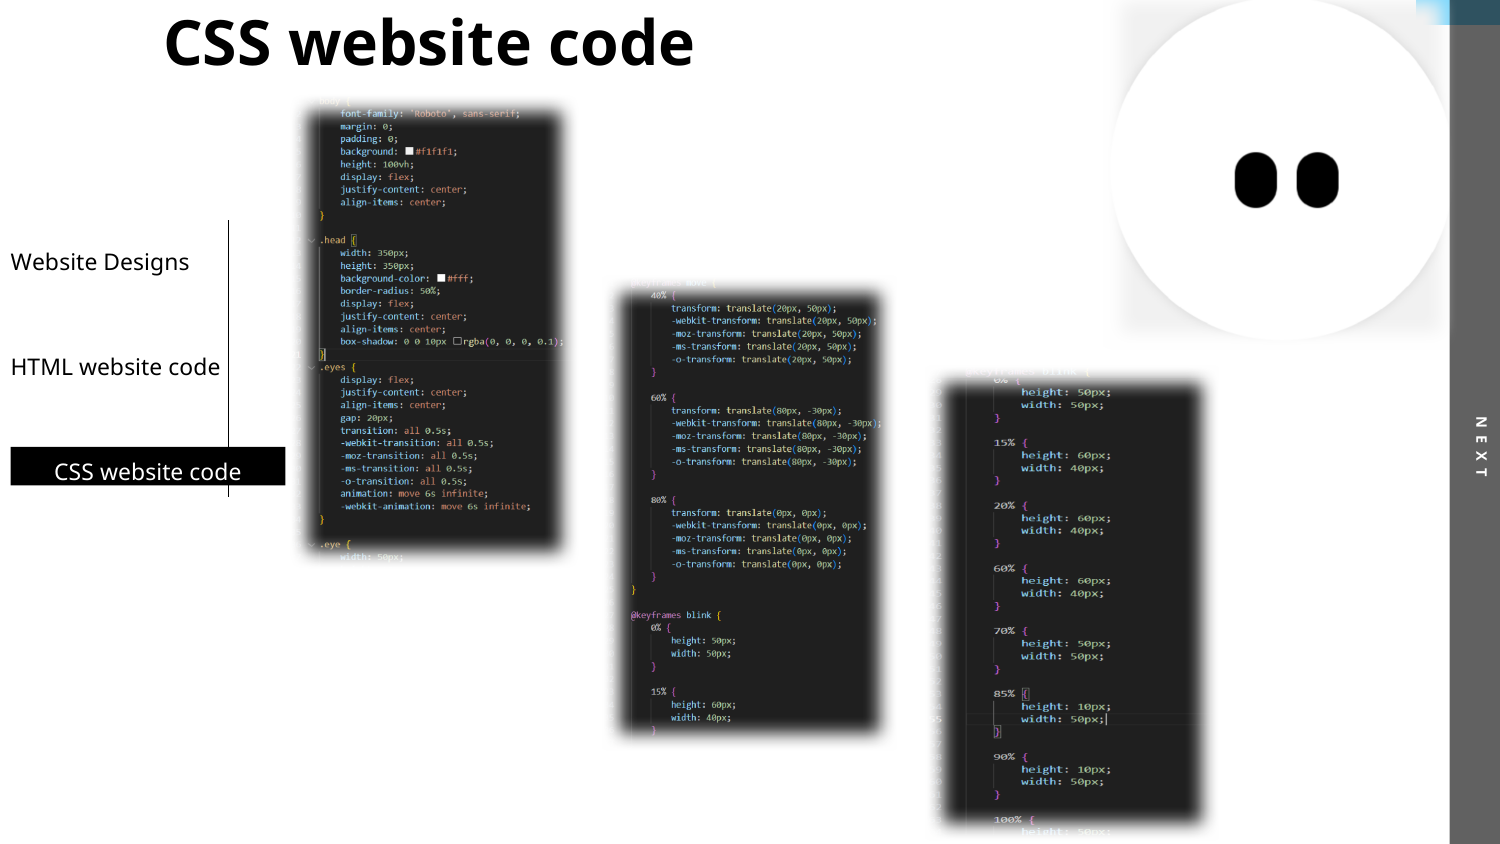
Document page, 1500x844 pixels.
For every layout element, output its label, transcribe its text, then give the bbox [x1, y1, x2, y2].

text_box CSS website code [139, 0, 720, 79]
picture [602, 274, 898, 751]
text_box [10, 236, 224, 486]
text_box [1449, 0, 1500, 844]
picture [925, 365, 1220, 841]
picture [1103, 0, 1459, 350]
picture [289, 93, 580, 570]
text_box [233, 236, 284, 486]
